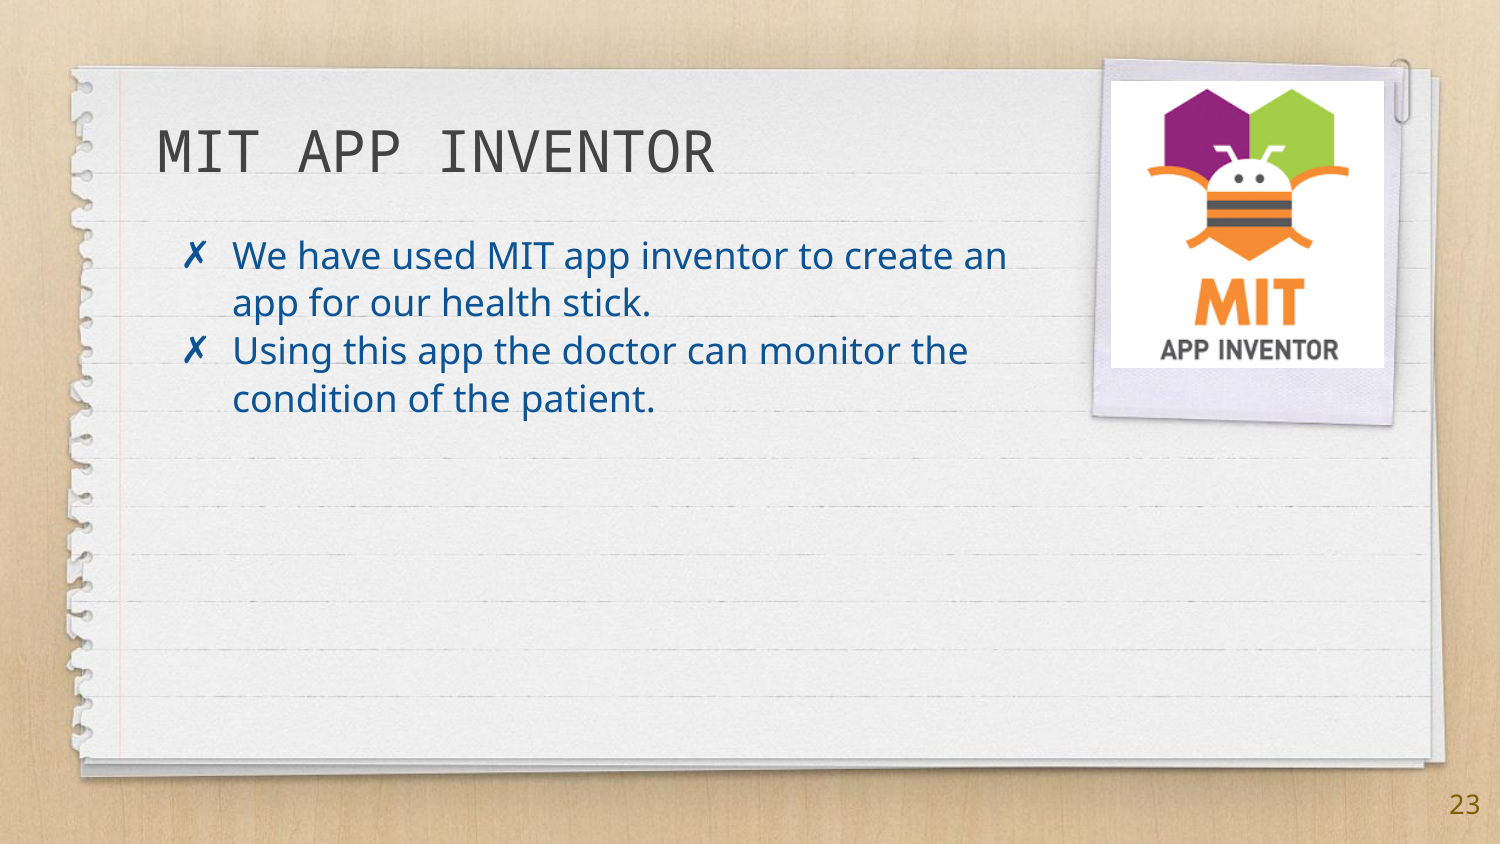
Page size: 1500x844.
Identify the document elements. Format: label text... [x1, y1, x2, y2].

title MIT APP INVENTOR [142, 58, 1066, 200]
list We have used MIT app inventor to create an app for our health stick. Using this app the doctor can monitor the condition of the patient. [142, 214, 1066, 717]
slide_number 23 [1429, 767, 1500, 844]
picture [0, 0, 1500, 844]
